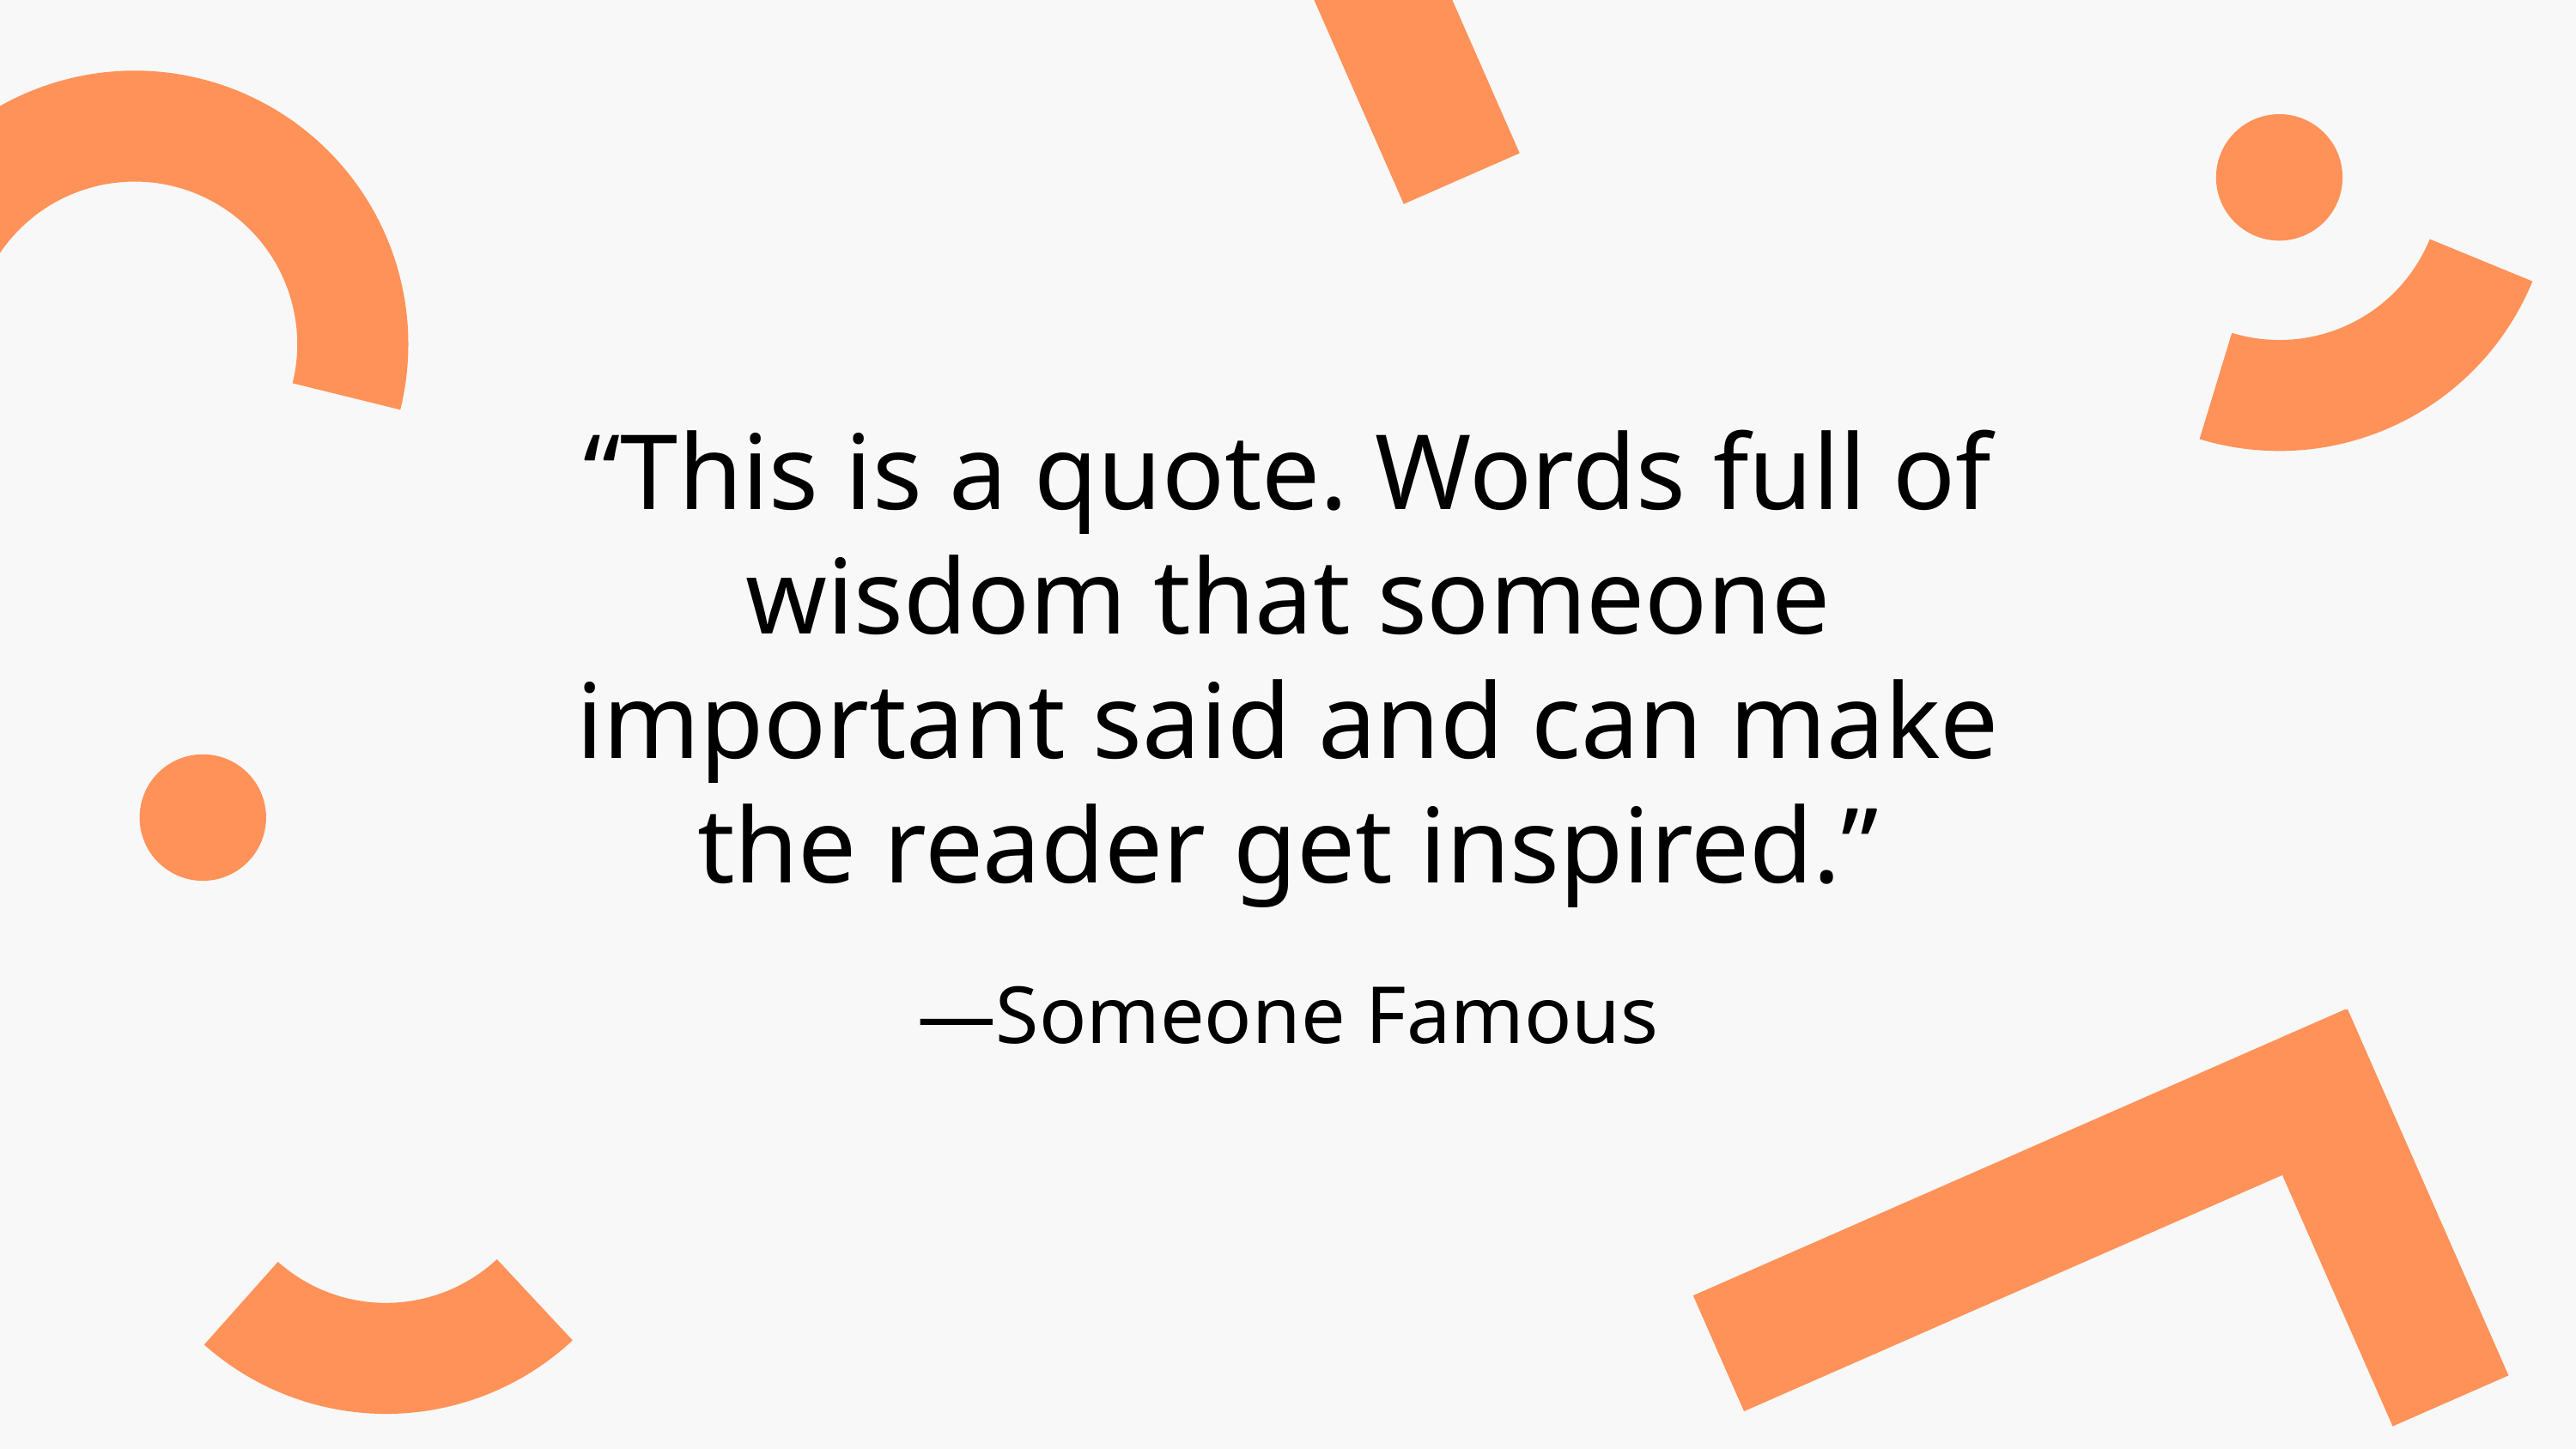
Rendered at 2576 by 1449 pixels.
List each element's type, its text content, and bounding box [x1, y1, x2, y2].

subtitle “This is a quote. Words full of wisdom that someone important said and can make the reader get inspired.” [534, 379, 2042, 940]
title —Someone Famous [854, 940, 1722, 1089]
